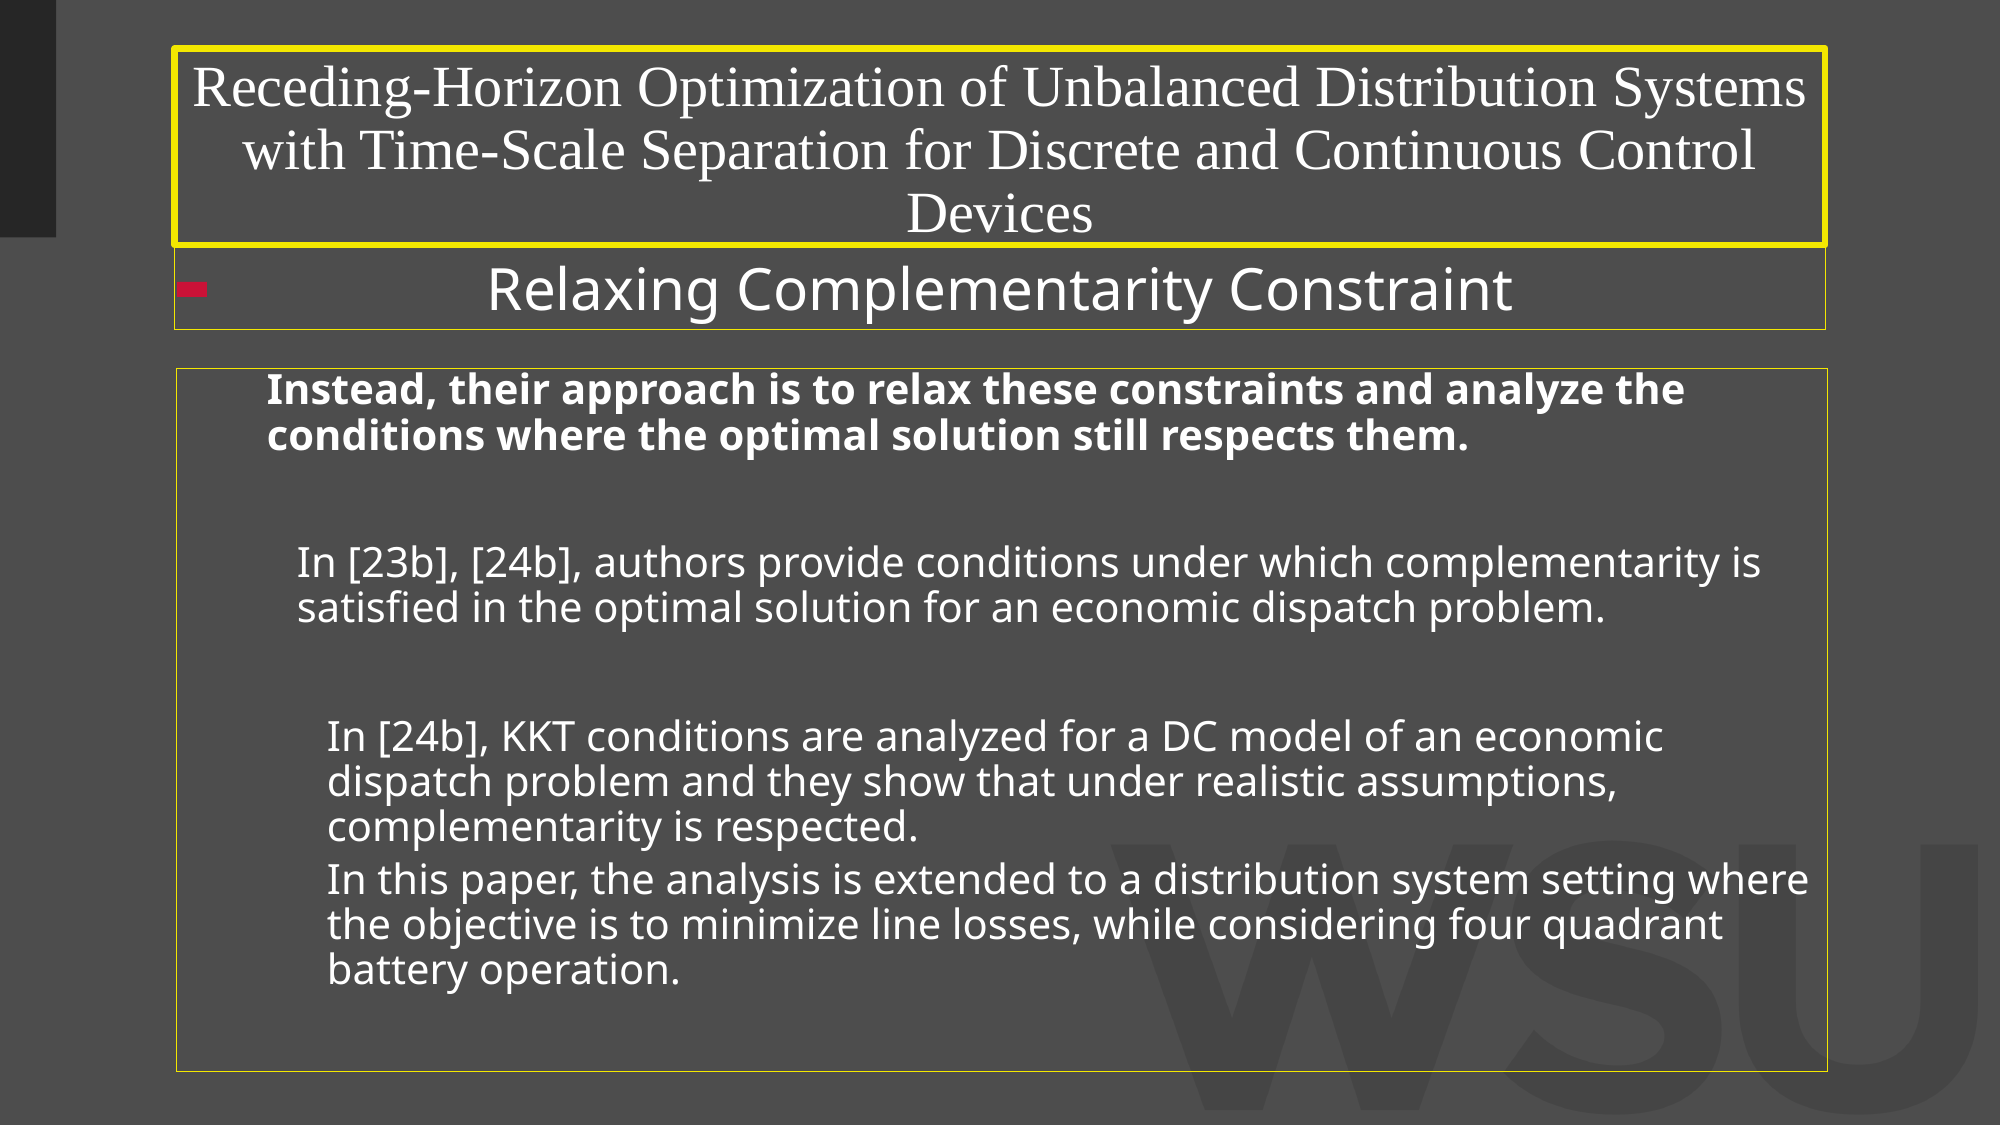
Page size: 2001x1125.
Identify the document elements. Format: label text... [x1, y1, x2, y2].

text_box Relaxing Complementarity Constraint [174, 245, 1826, 330]
picture [1109, 840, 1979, 1115]
list Instead, their approach is to relax these constraints and analyze the conditions where the optimal solution still respects them. In [23b], [24b], authors provide conditions under which complementarity is satisfied in the optimal solution for an economic dispatch problem. In [24b], KKT conditions are analyzed for a DC model of an economic dispatch problem and they show that under realistic assumptions, complementarity is respected. In this paper, the analysis is extended to a distribution system setting where the objective is to minimize line losses, while considering four quadrant battery operation. [176, 368, 1828, 1072]
title Receding-Horizon Optimization of Unbalanced Distribution Systems with Time-Scale Separation for Discrete and Continuous Control Devices [174, 48, 1826, 245]
